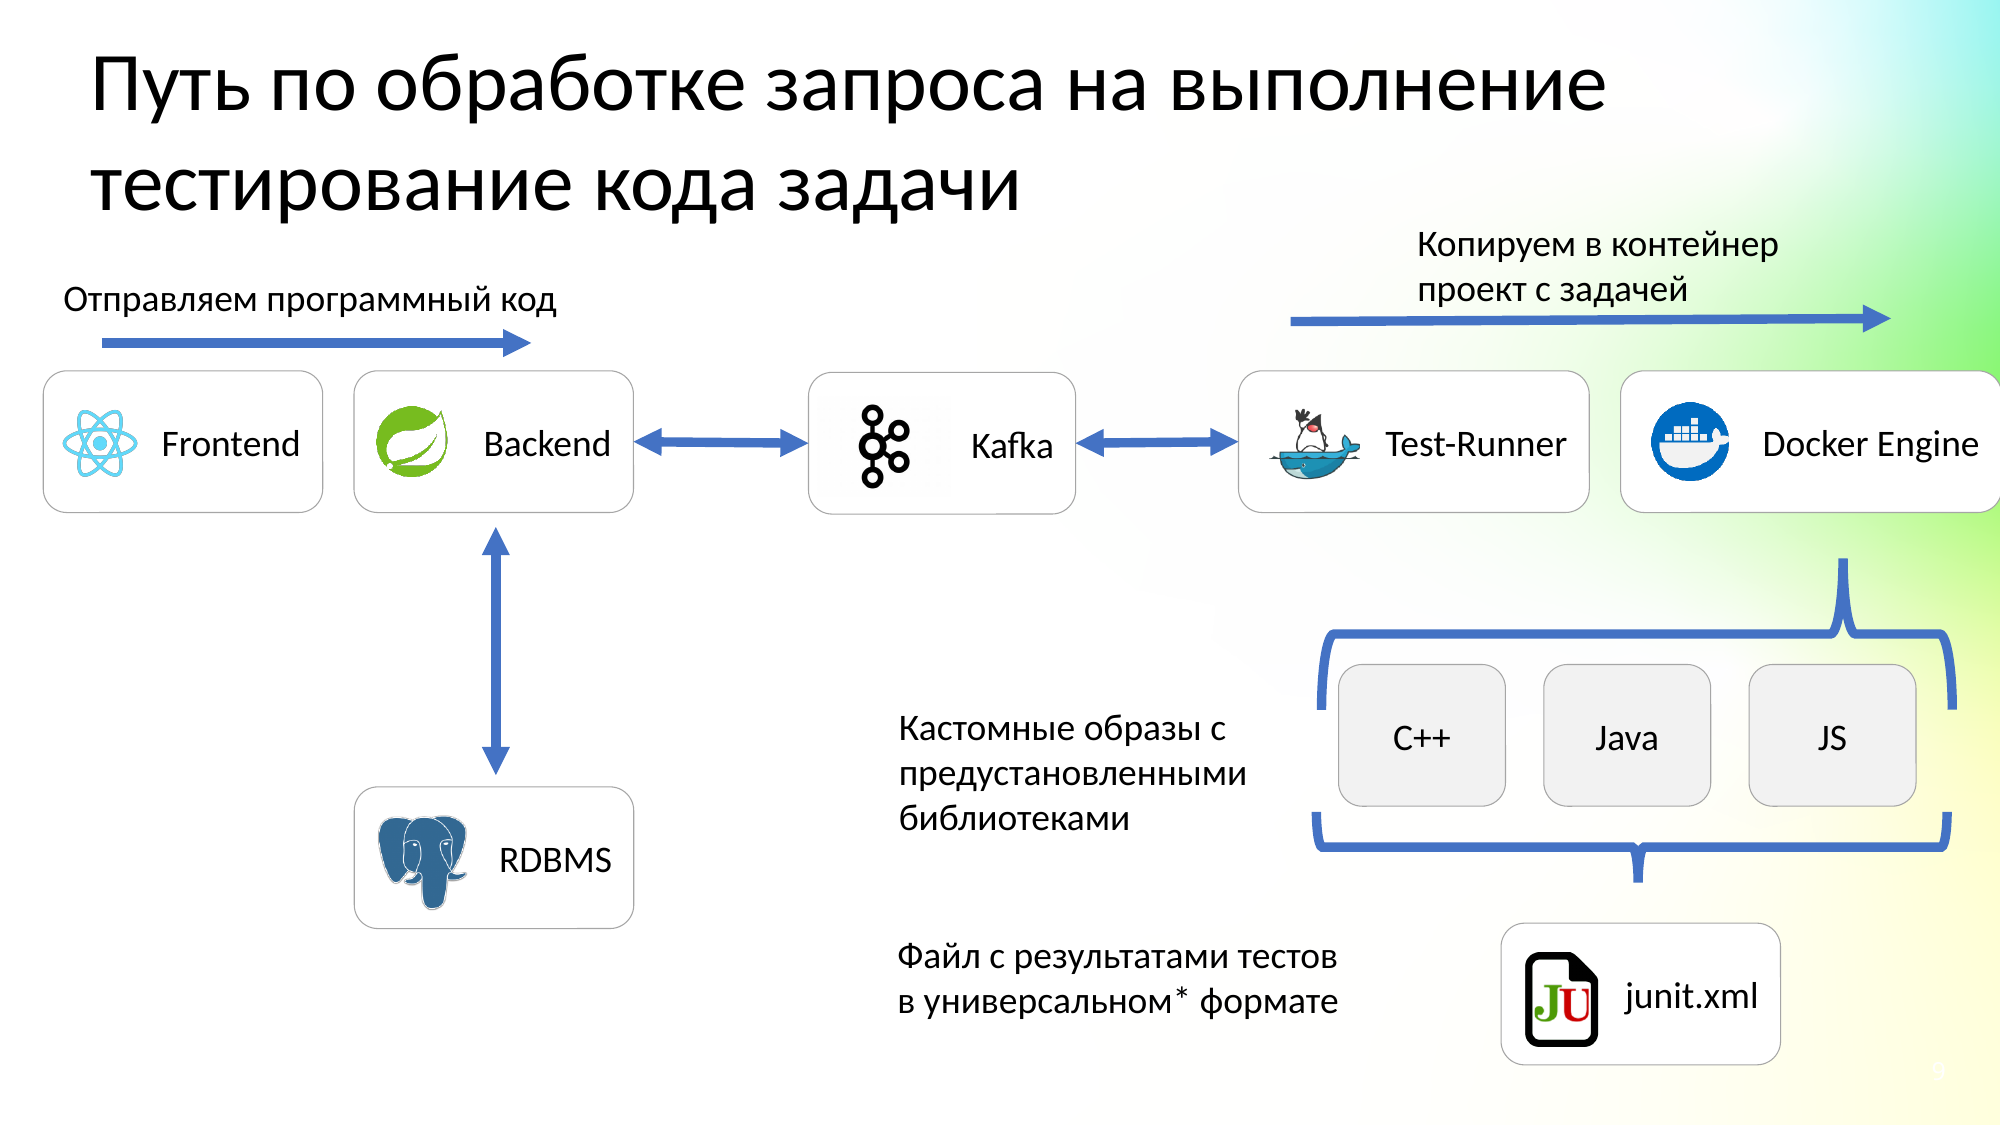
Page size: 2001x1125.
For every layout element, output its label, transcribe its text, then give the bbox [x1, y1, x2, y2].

picture [36, 398, 164, 489]
text_box [1321, 558, 1953, 710]
text_box Путь по обработке запроса на выполнение тестирование кода задачи [15, 27, 1985, 269]
text_box Backend [353, 370, 635, 514]
text_box Кастомные образы с предустановленными библиотеками [884, 695, 1294, 845]
picture [362, 803, 481, 921]
text_box junit.xml [1500, 922, 1782, 1066]
text_box Копируем в контейнер проект с задачей [1402, 211, 1805, 317]
picture [978, 0, 2000, 1124]
text_box Kafka [807, 371, 1077, 515]
text_box Файл с результатами тестов в универсальном* формате [882, 923, 1378, 1028]
text_box Docker Engine [1620, 370, 2000, 514]
text_box JS [1748, 710, 1917, 807]
text_box Test-Runner [1237, 370, 1590, 514]
picture [364, 406, 459, 477]
text_box C++ [1338, 710, 1507, 807]
picture [1651, 402, 1729, 481]
picture [817, 396, 951, 497]
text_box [1290, 318, 1891, 322]
text_box Отправляем программный код [48, 266, 700, 327]
picture [1269, 401, 1360, 492]
text_box Frontend [42, 370, 324, 514]
text_box RDBMS [353, 786, 635, 930]
text_box Java [1543, 710, 1712, 807]
text_box [1315, 811, 1948, 883]
